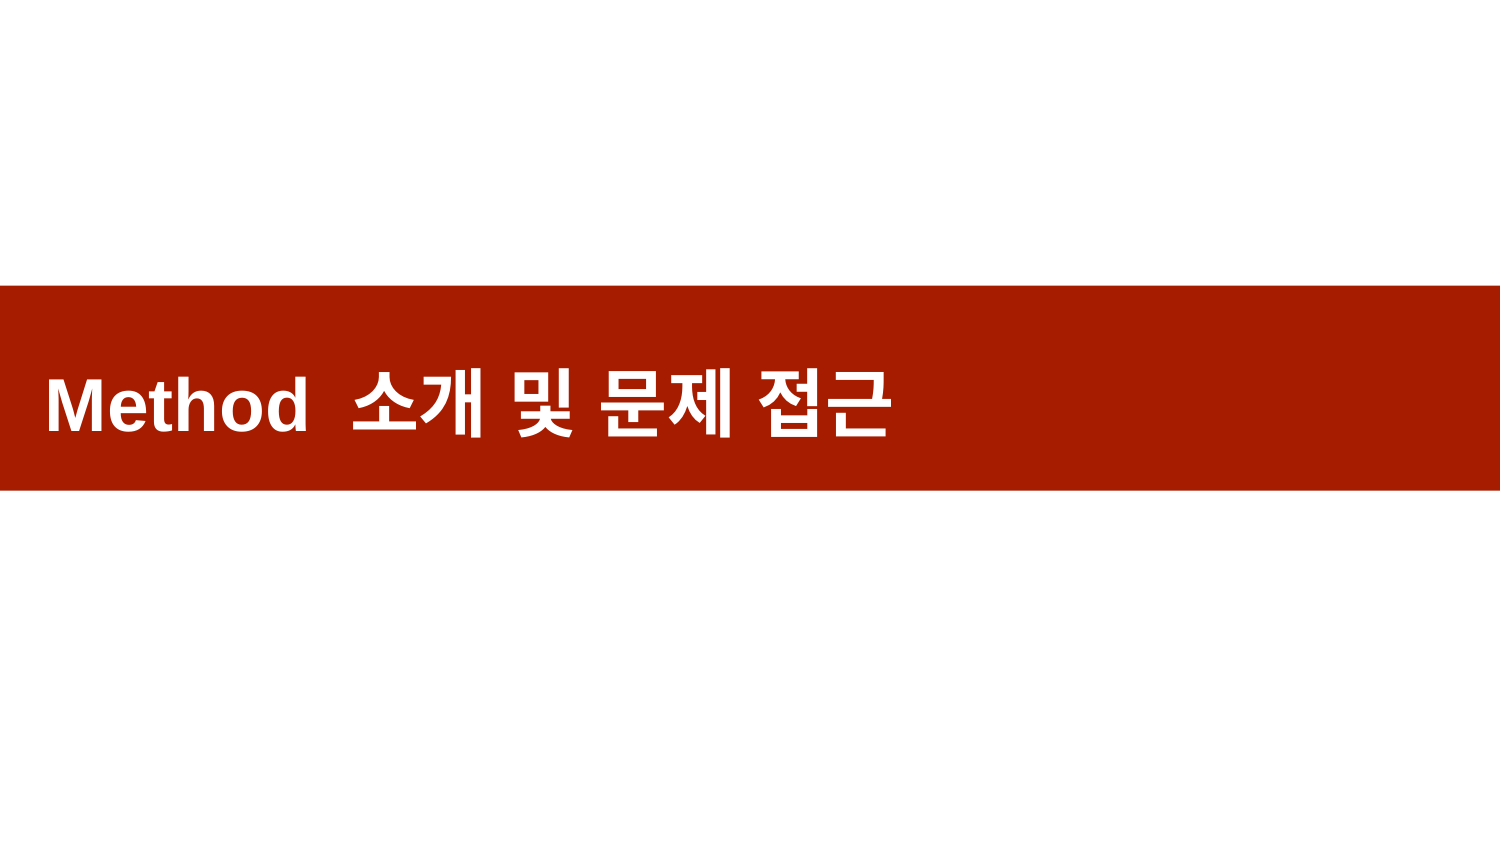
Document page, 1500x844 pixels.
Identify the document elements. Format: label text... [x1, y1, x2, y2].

text_box Method 소개 및 문제 접근 [29, 327, 1471, 462]
text_box [0, 285, 1500, 491]
